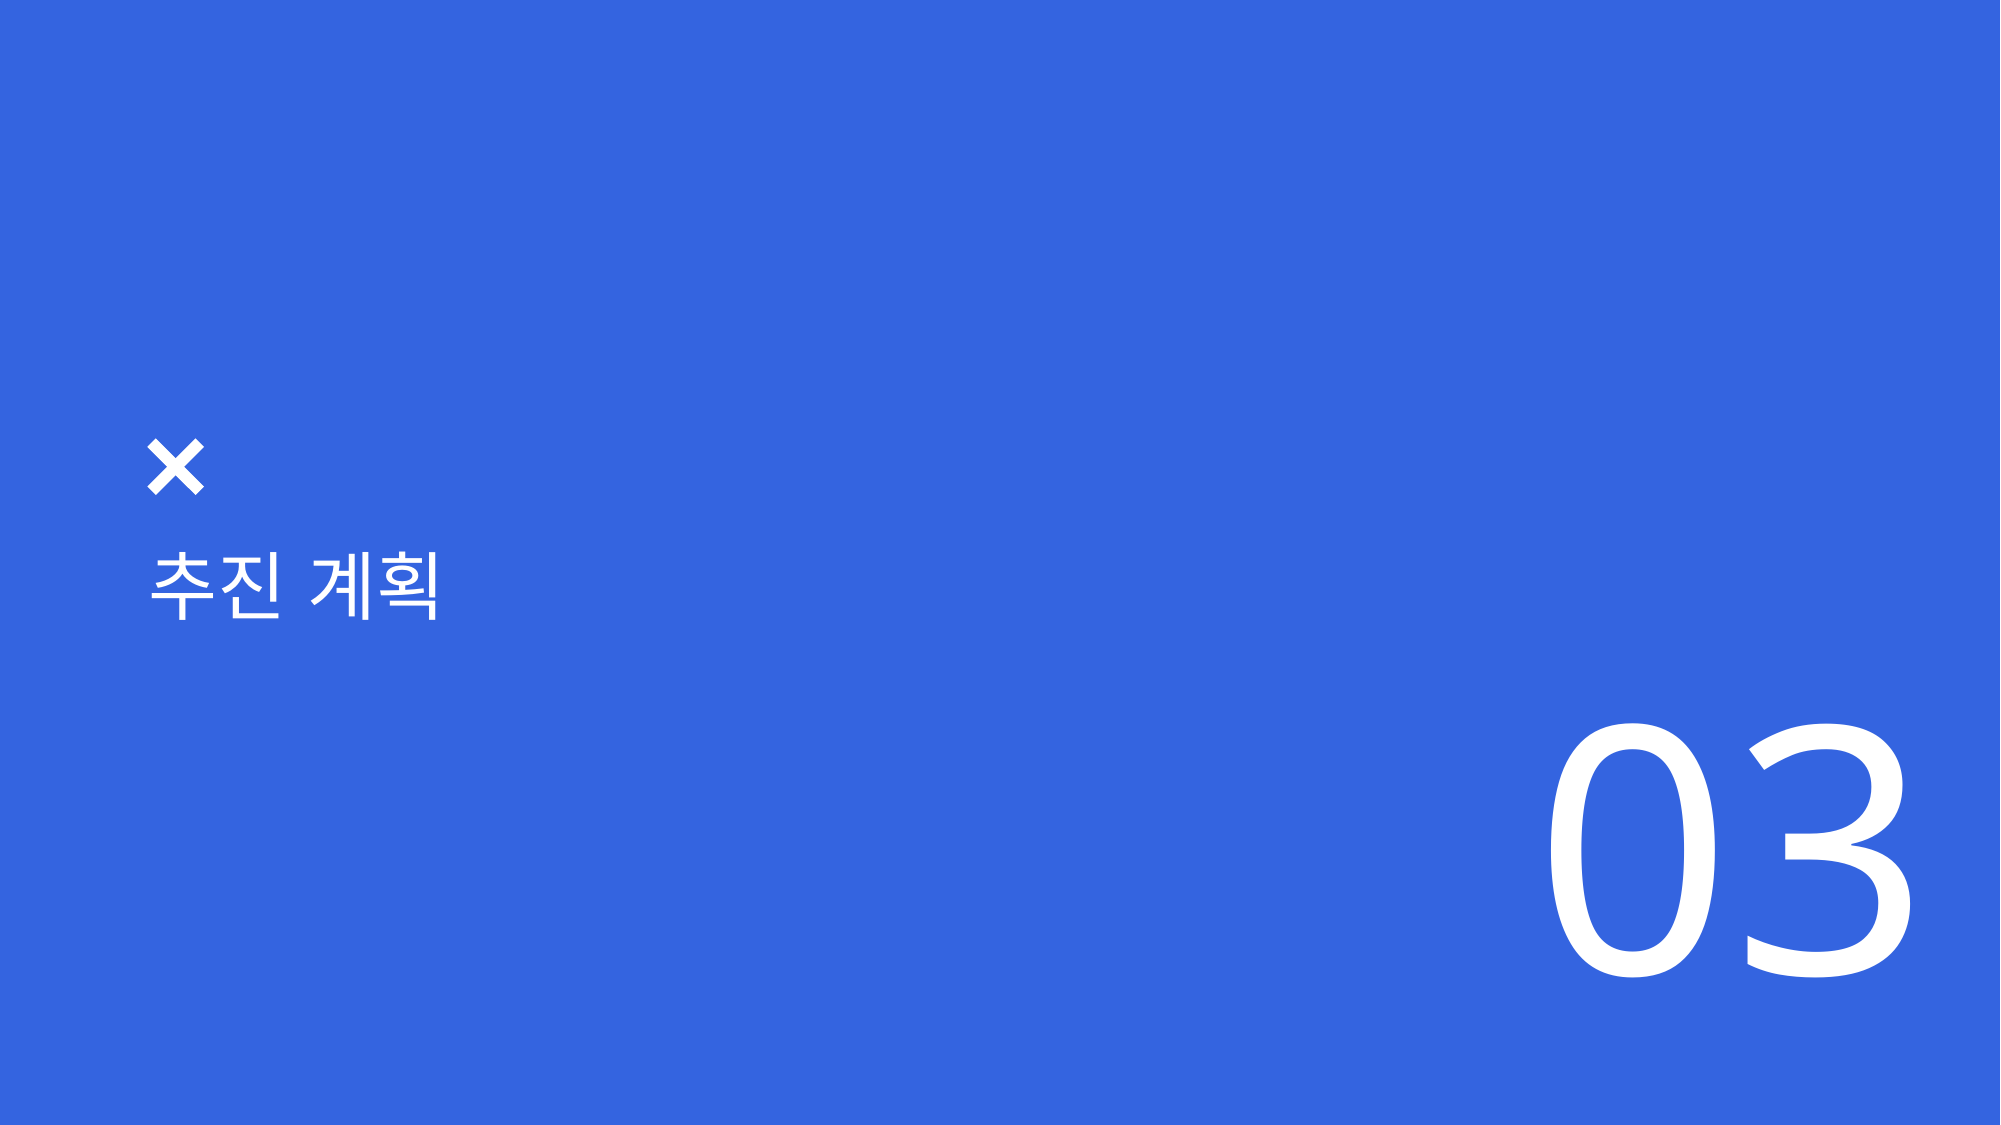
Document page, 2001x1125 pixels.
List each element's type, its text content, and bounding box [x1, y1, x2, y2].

text_box 추진 계획 [134, 505, 461, 638]
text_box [151, 442, 200, 491]
text_box 03 [1519, 621, 1946, 1052]
